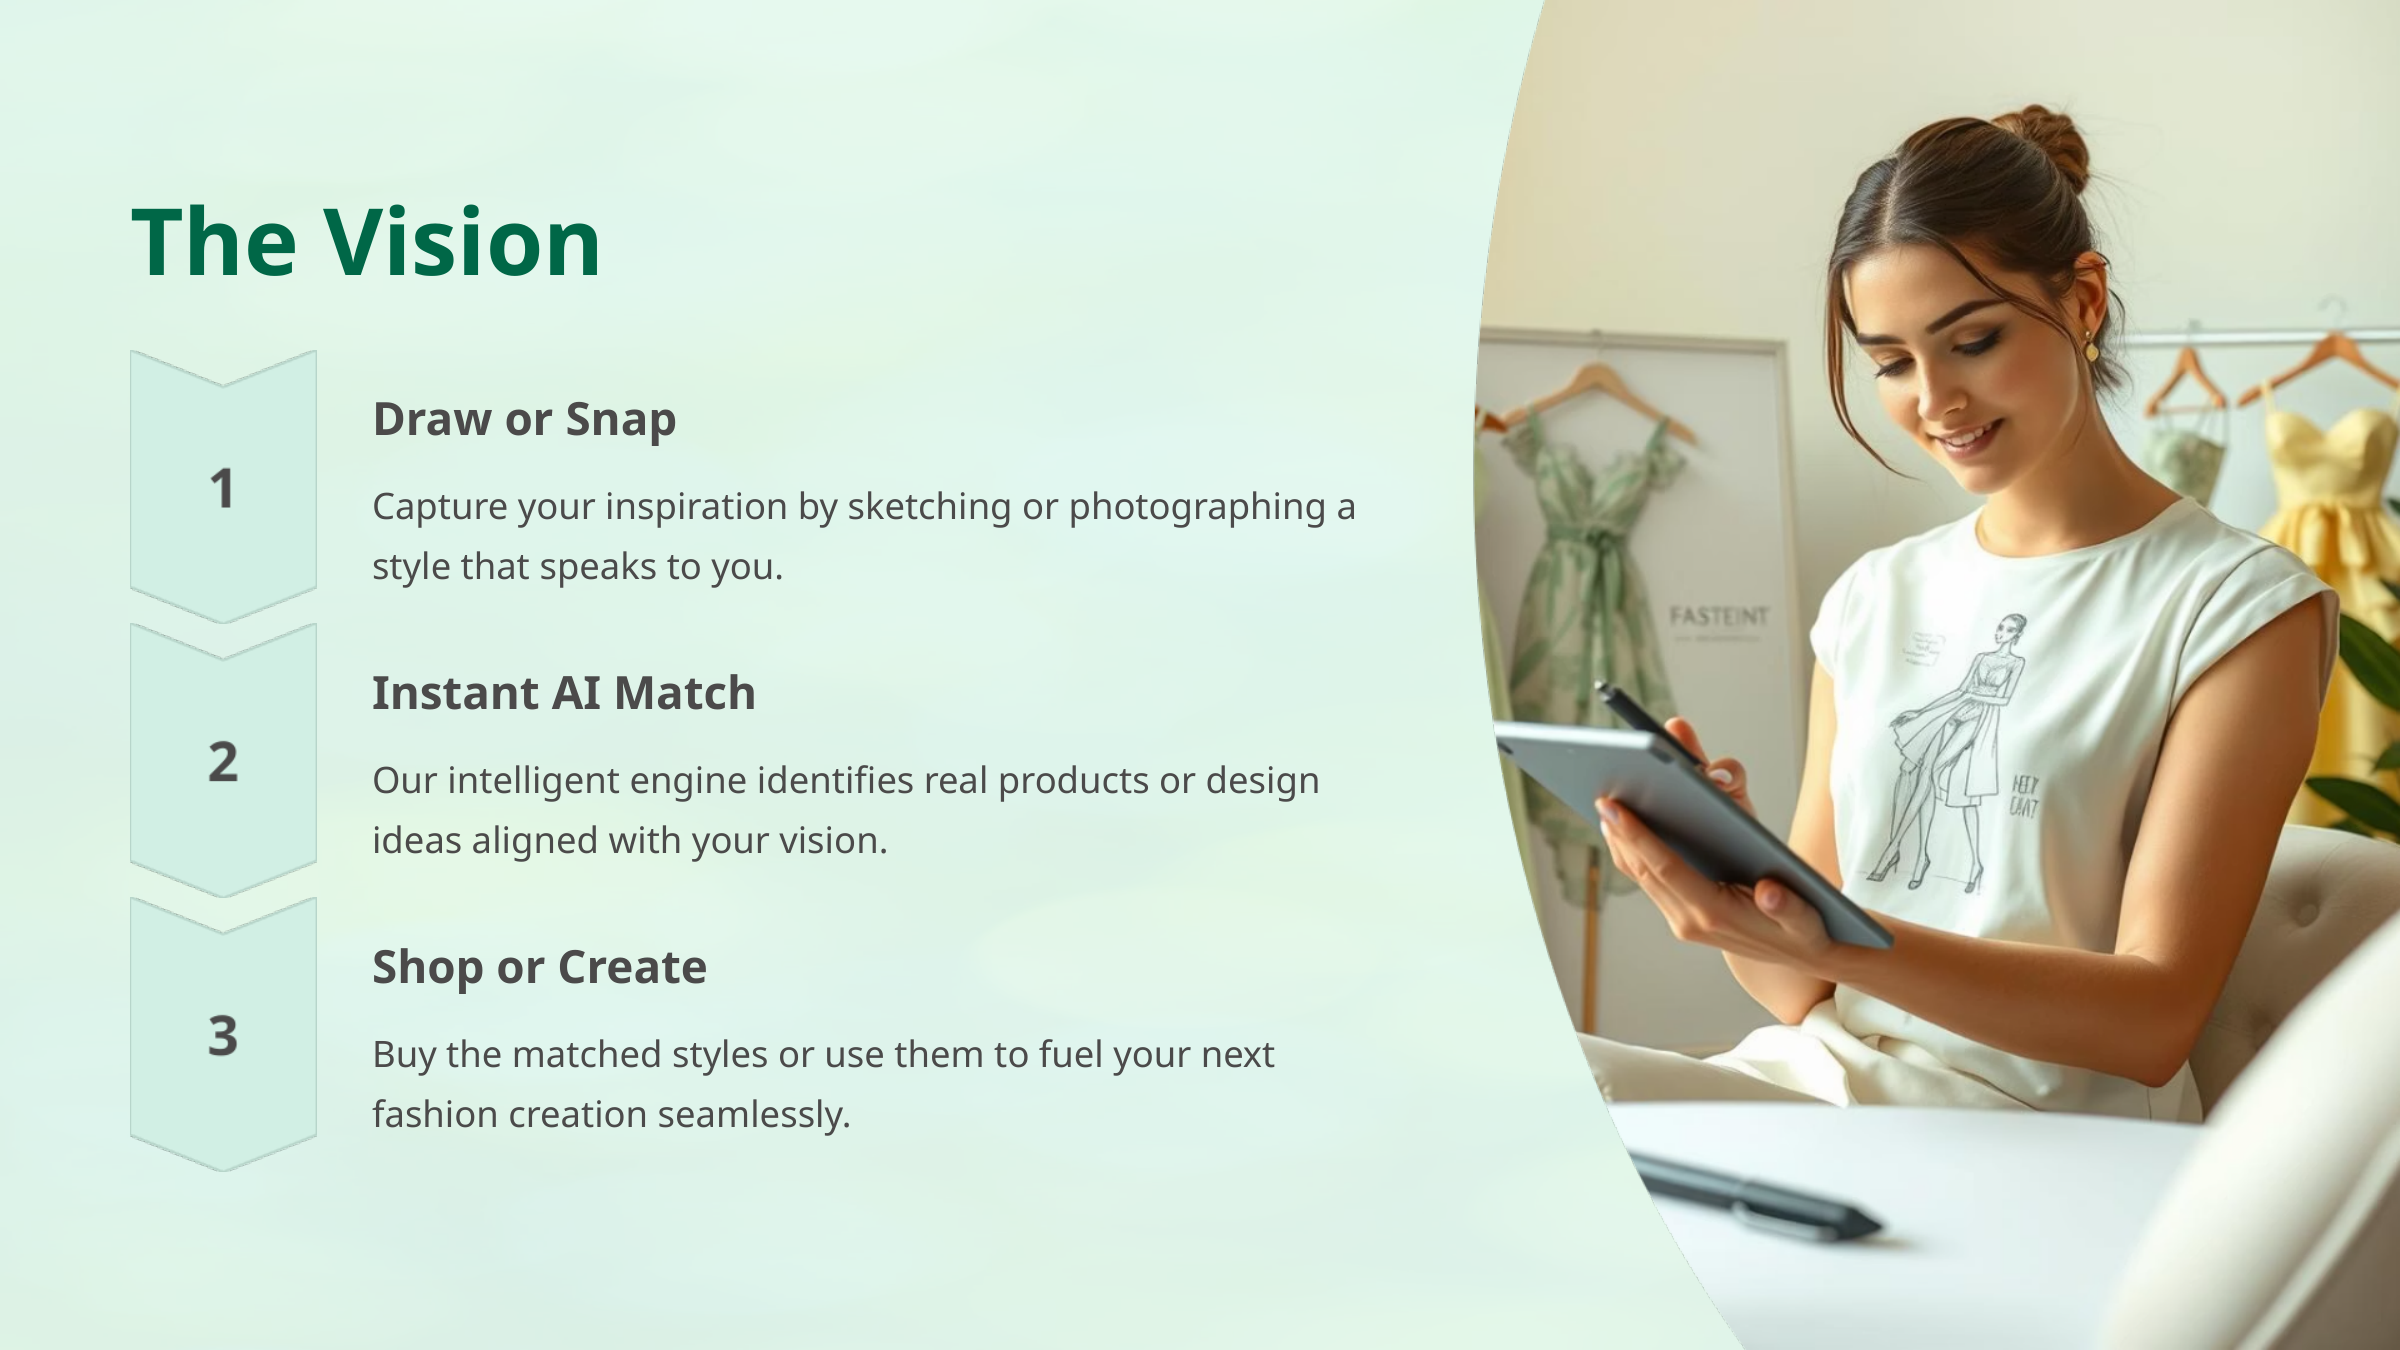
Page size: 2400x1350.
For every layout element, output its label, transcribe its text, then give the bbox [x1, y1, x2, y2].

text_box Capture your inspiration by sketching or photographing a style that speaks to you. [372, 467, 1370, 587]
text_box Shop or Create [371, 935, 838, 994]
text_box Draw or Snap [371, 387, 838, 446]
text_box The Vision [130, 178, 1061, 295]
picture [130, 350, 317, 1172]
picture [1454, 0, 2400, 1350]
text_box Our intelligent engine identifies real products or design ideas aligned with your vision. [372, 741, 1370, 861]
text_box Instant AI Match [371, 661, 838, 720]
text_box Buy the matched styles or use them to fuel your next fashion creation seamlessly. [372, 1015, 1370, 1135]
